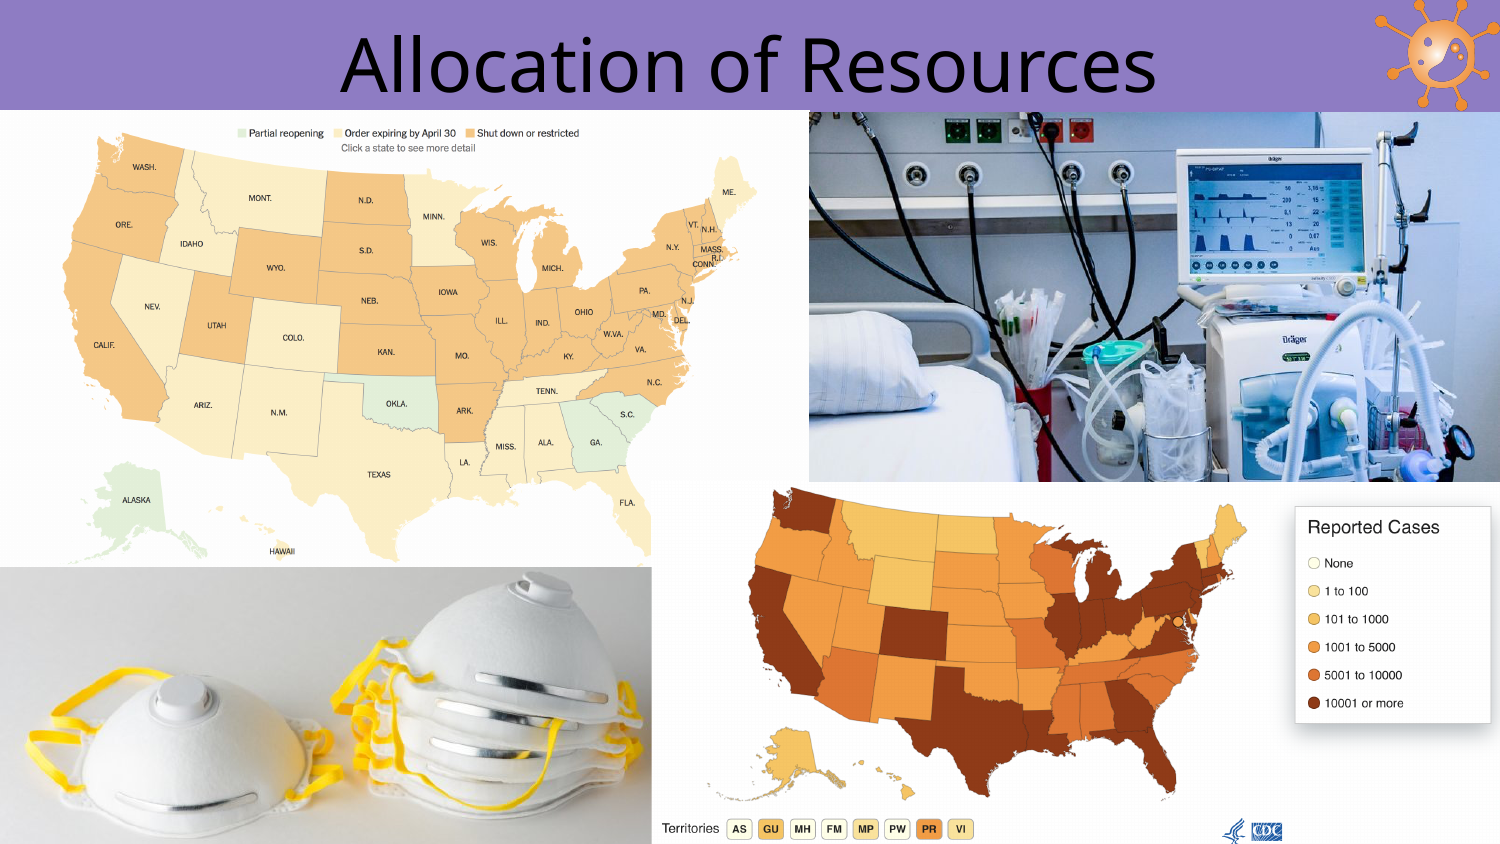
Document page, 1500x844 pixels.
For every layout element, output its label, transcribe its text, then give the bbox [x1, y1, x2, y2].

title Allocation of Resources [0, 0, 1372, 110]
picture [0, 0, 1500, 844]
